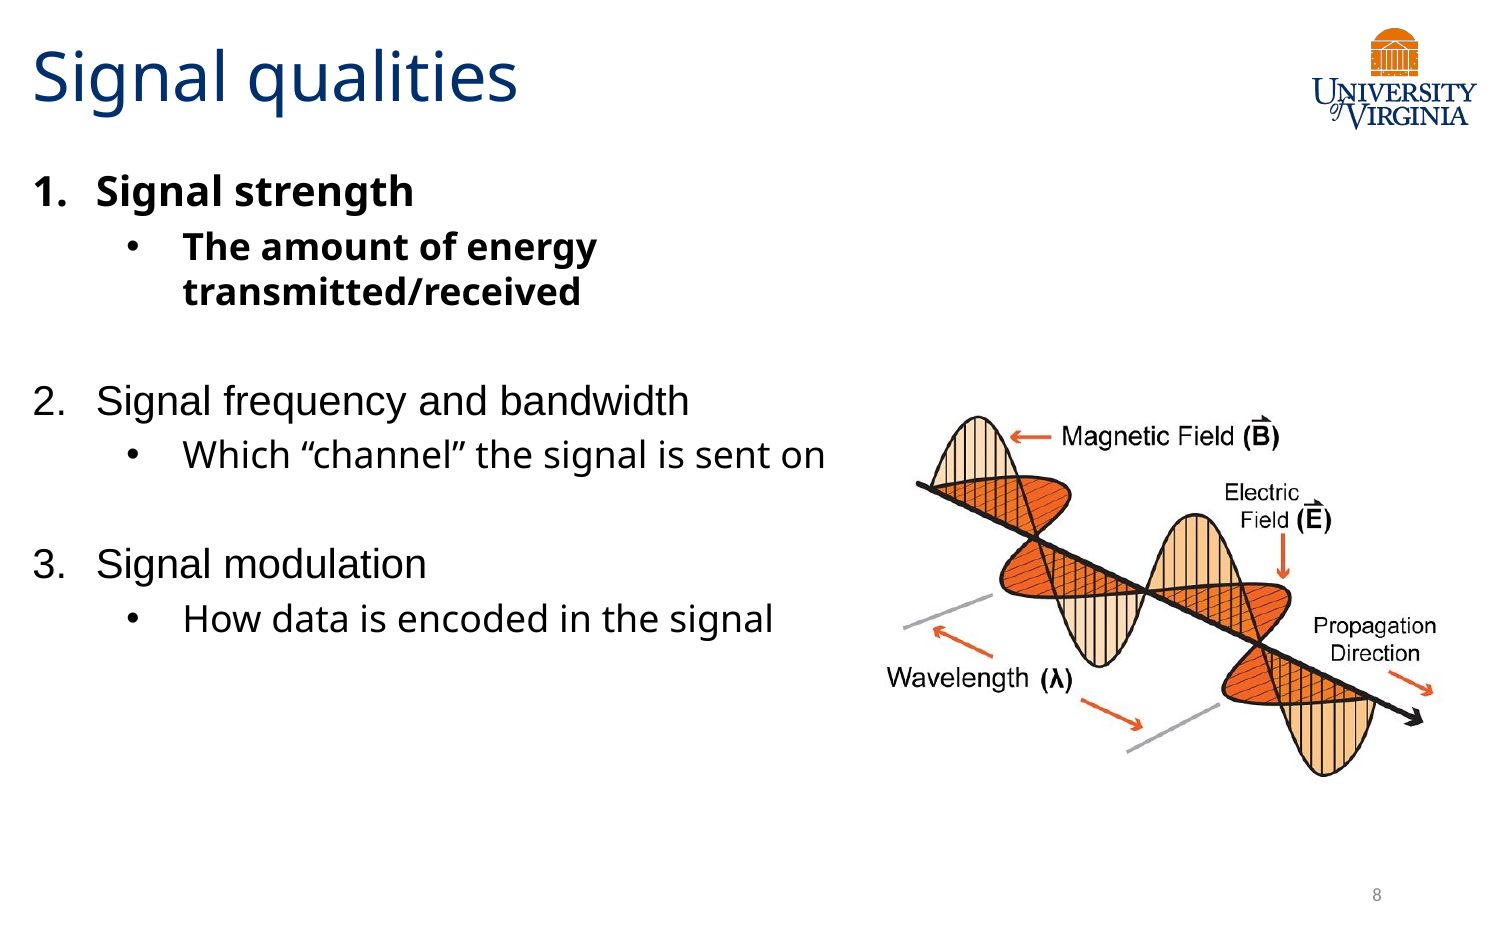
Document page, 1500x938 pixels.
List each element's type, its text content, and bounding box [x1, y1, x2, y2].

picture [869, 400, 1456, 792]
title Signal qualities [17, 14, 1297, 145]
slide_number 8 [1059, 868, 1397, 919]
picture [1312, 28, 1477, 130]
list Signal strength The amount of energy transmitted/received Signal frequency and bandwidth Which “channel” the signal is sent on Signal modulation How data is encoded in the signal [17, 157, 892, 845]
